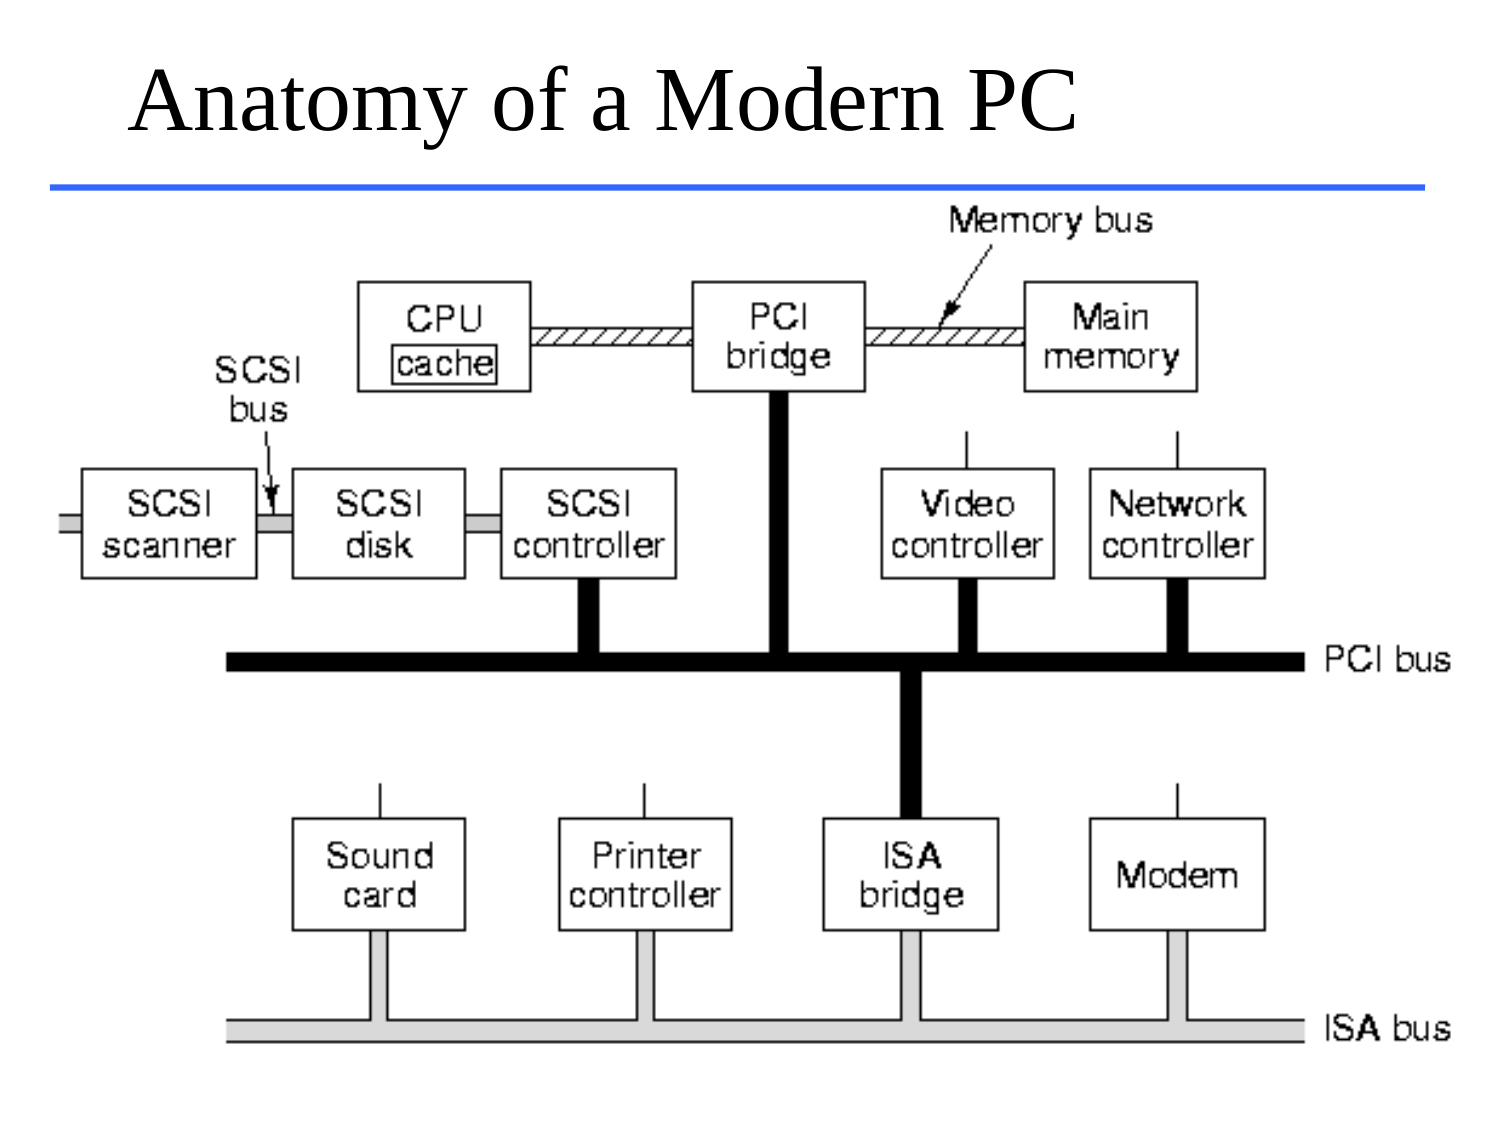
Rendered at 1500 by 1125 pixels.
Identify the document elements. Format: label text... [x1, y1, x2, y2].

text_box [49, 199, 1463, 1056]
title Anatomy of a Modern PC [112, 0, 1388, 187]
